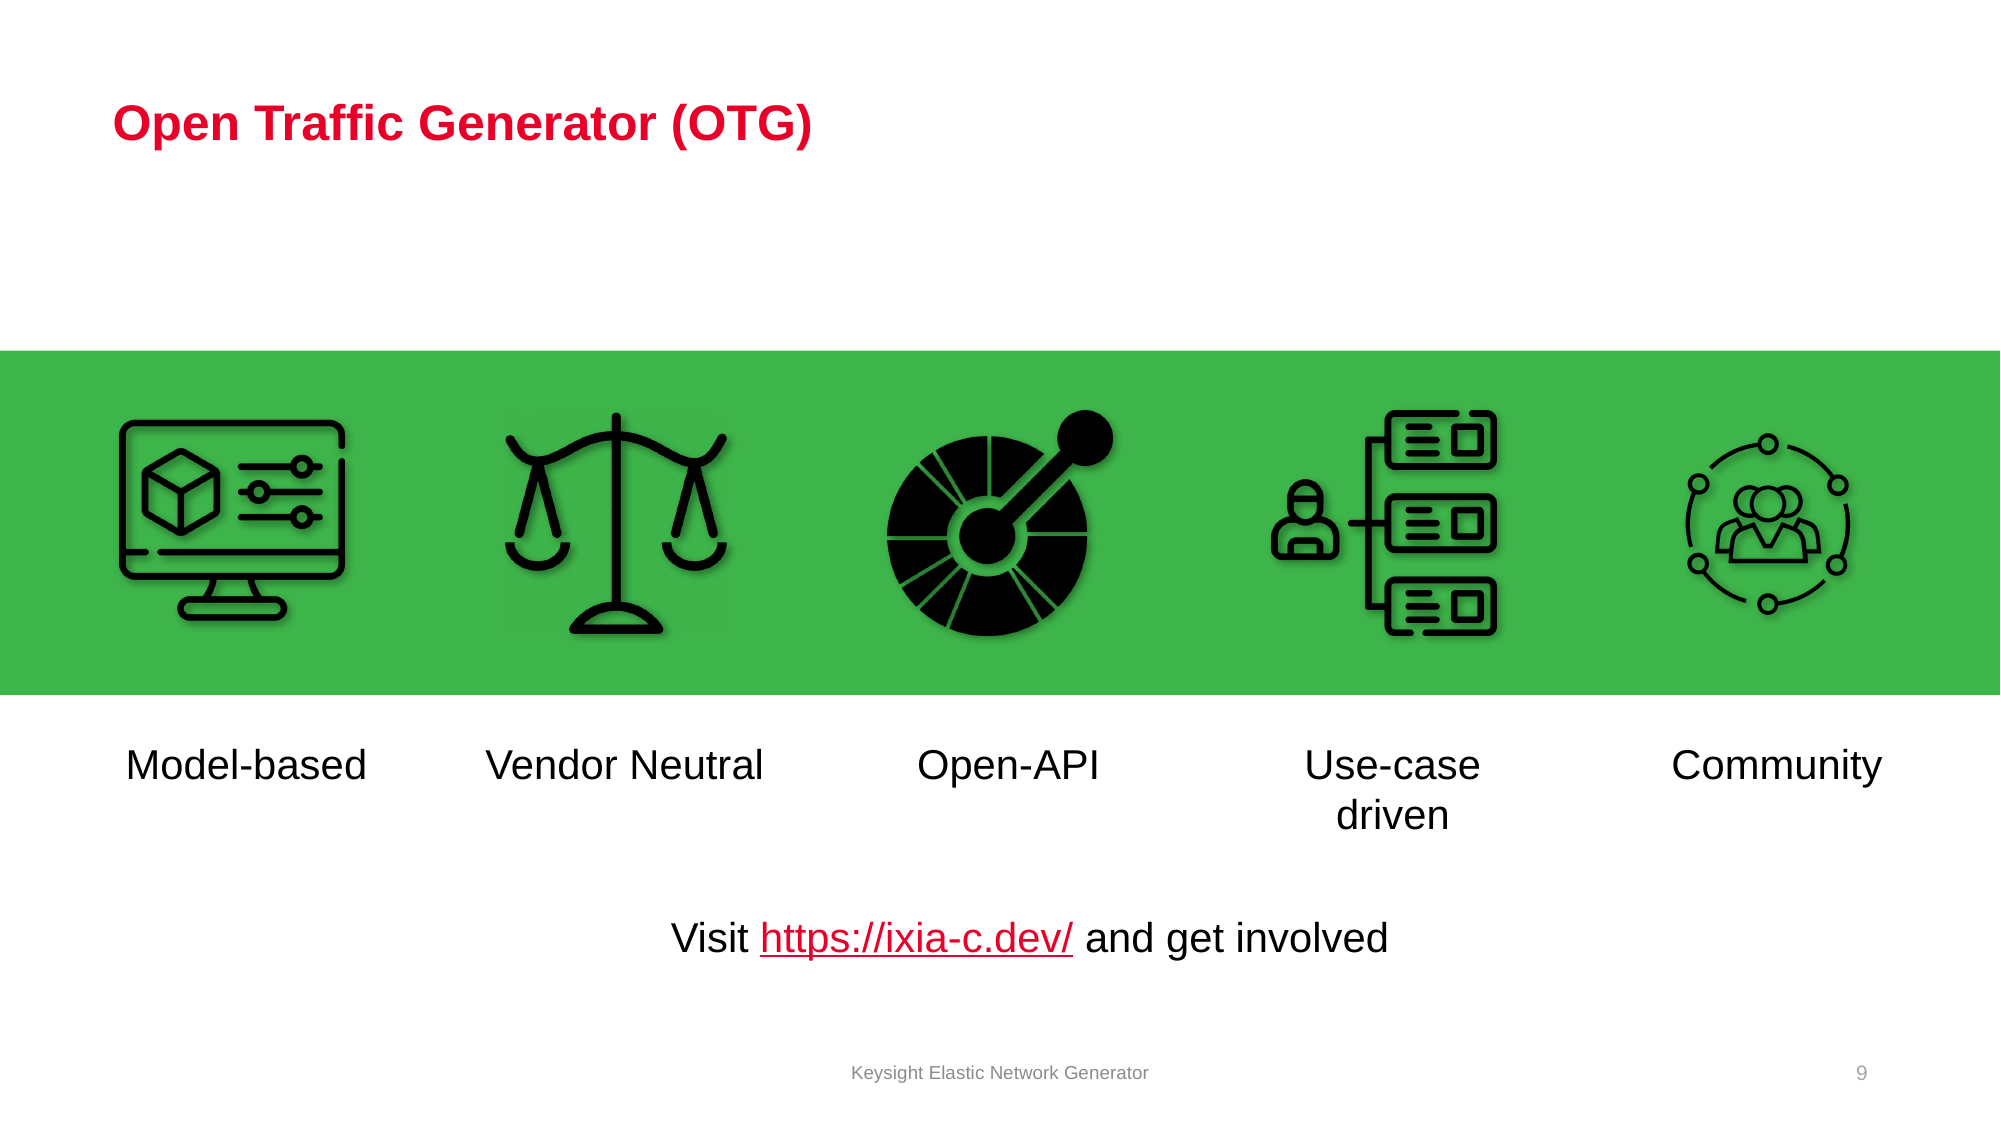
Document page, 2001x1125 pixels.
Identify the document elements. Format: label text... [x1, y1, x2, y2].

text_box Open-API [853, 730, 1165, 796]
text_box [0, 350, 2000, 696]
picture [503, 410, 729, 636]
picture [1655, 410, 1881, 636]
text_box Vendor Neutral [469, 730, 781, 796]
picture [119, 407, 345, 633]
text_box Use-case driven [1237, 730, 1549, 846]
text_box Visit https://ixia-c.dev/ and get involved [499, 903, 1561, 968]
picture [1271, 410, 1497, 636]
title Open Traffic Generator (OTG) [112, 90, 1838, 151]
text_box Community [1621, 730, 1933, 796]
footer Keysight Elastic Network Generator [662, 1058, 1338, 1085]
text_box Model-based [85, 730, 397, 796]
picture [887, 410, 1113, 636]
